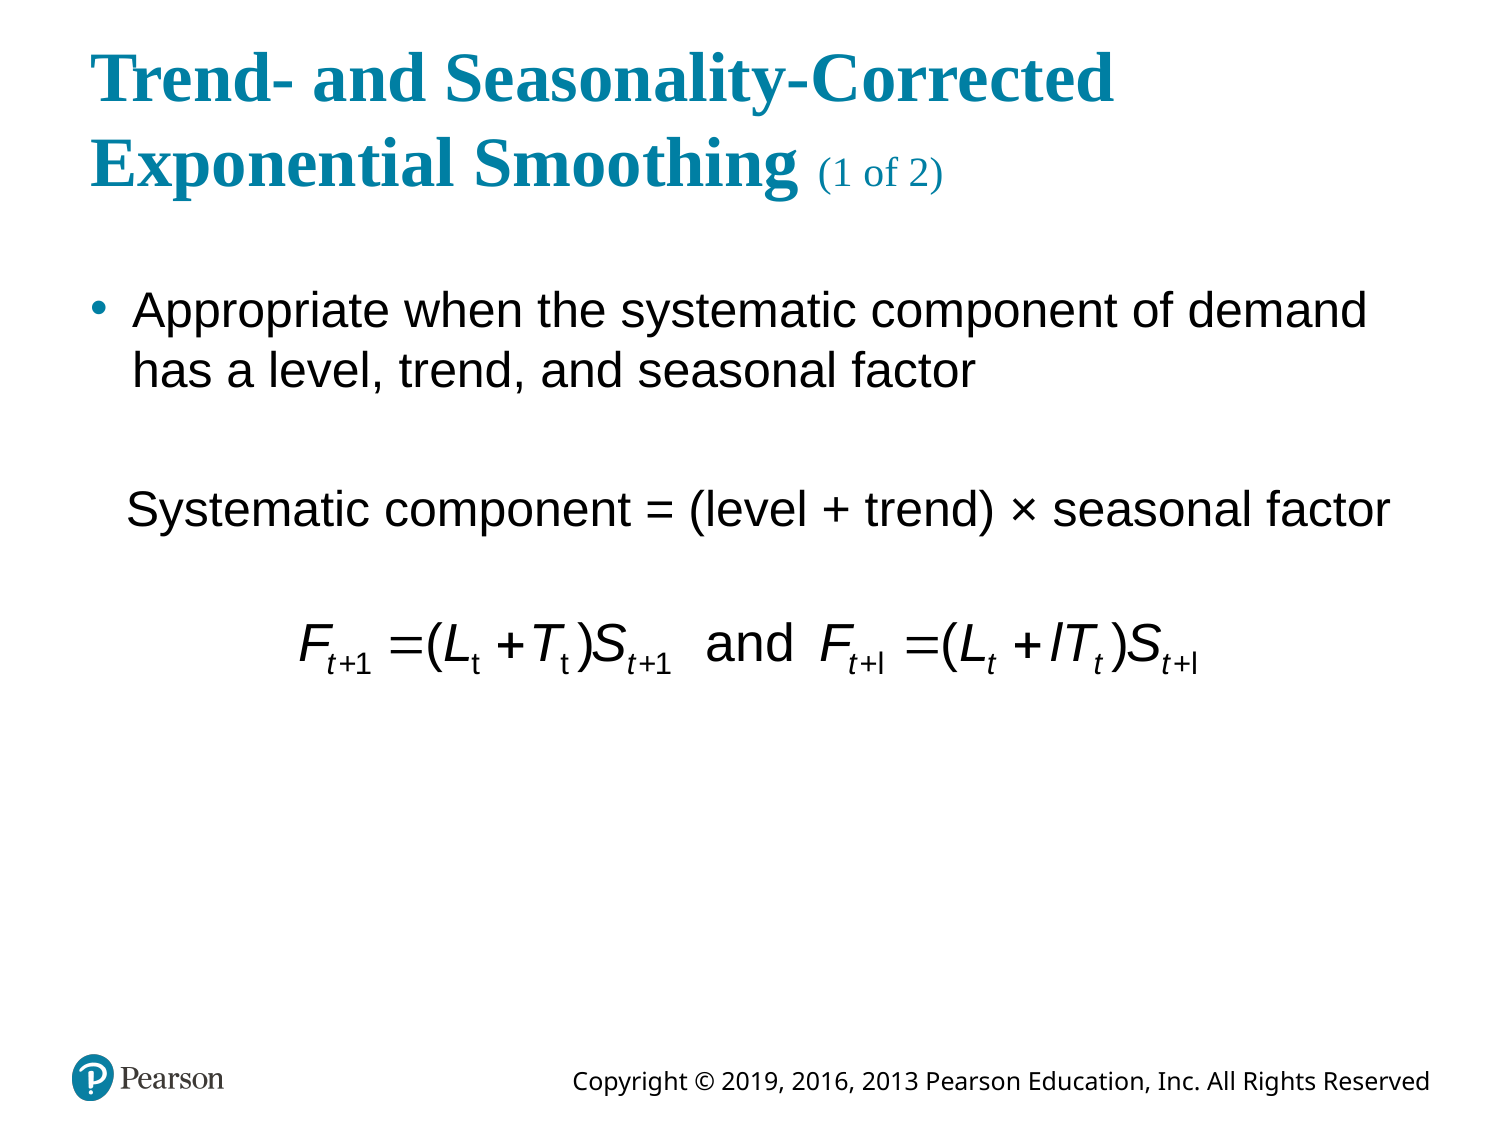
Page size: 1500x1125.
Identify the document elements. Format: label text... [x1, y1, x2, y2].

picture [72, 1054, 88, 1070]
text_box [291, 607, 1208, 688]
title Trend- and Seasonality-Corrected Exponential Smoothing (1 of 2) [75, 0, 1425, 216]
picture [72, 1087, 83, 1101]
picture [98, 1054, 224, 1101]
picture [80, 1063, 106, 1088]
list Systematic component = (level + trend) × seasonal factor [110, 461, 1422, 547]
list Appropriate when the systematic component of demand has a level, trend, and seasonal factor [75, 262, 1425, 399]
